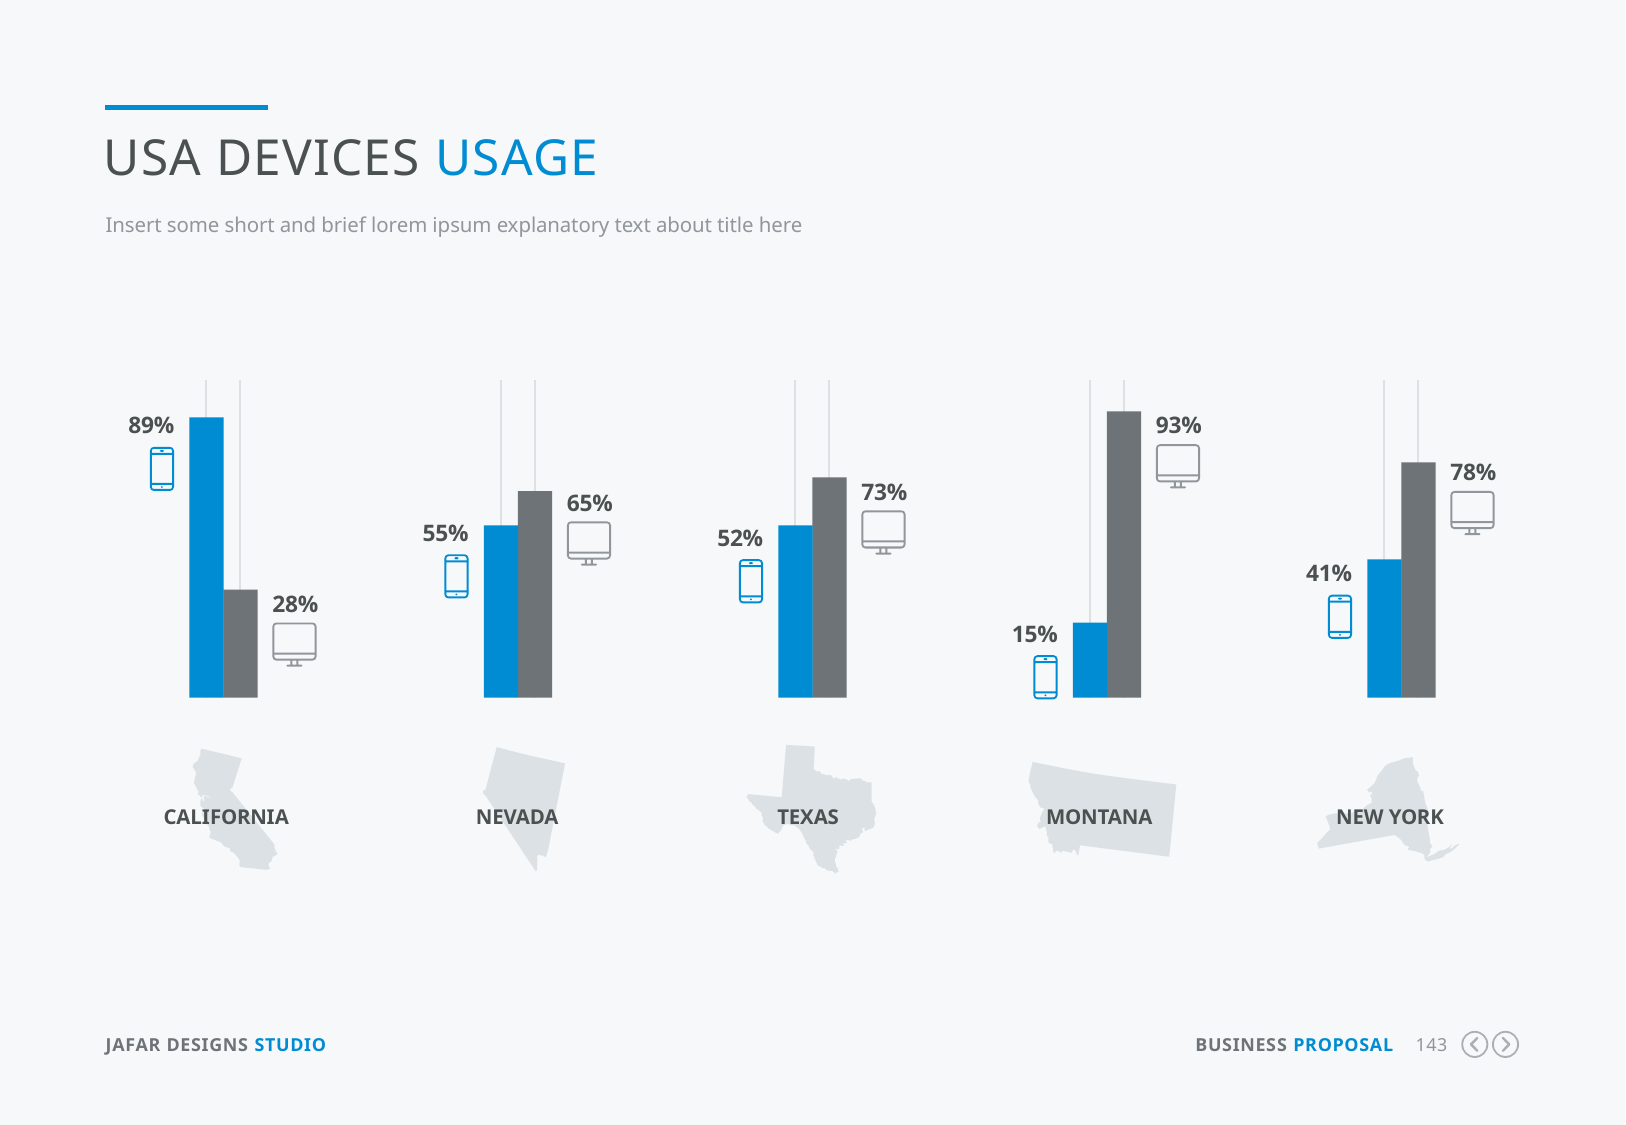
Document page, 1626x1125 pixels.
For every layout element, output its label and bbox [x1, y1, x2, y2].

text_box [1013, 761, 1185, 857]
list [105, 209, 1519, 241]
text_box [722, 744, 894, 874]
text_box [140, 748, 312, 870]
text_box [1283, 379, 1519, 698]
text_box [431, 747, 603, 872]
list [103, 125, 1518, 188]
text_box [105, 379, 341, 698]
text_box [1304, 757, 1476, 862]
text_box [399, 379, 636, 698]
text_box [694, 379, 930, 698]
text_box [988, 379, 1225, 700]
